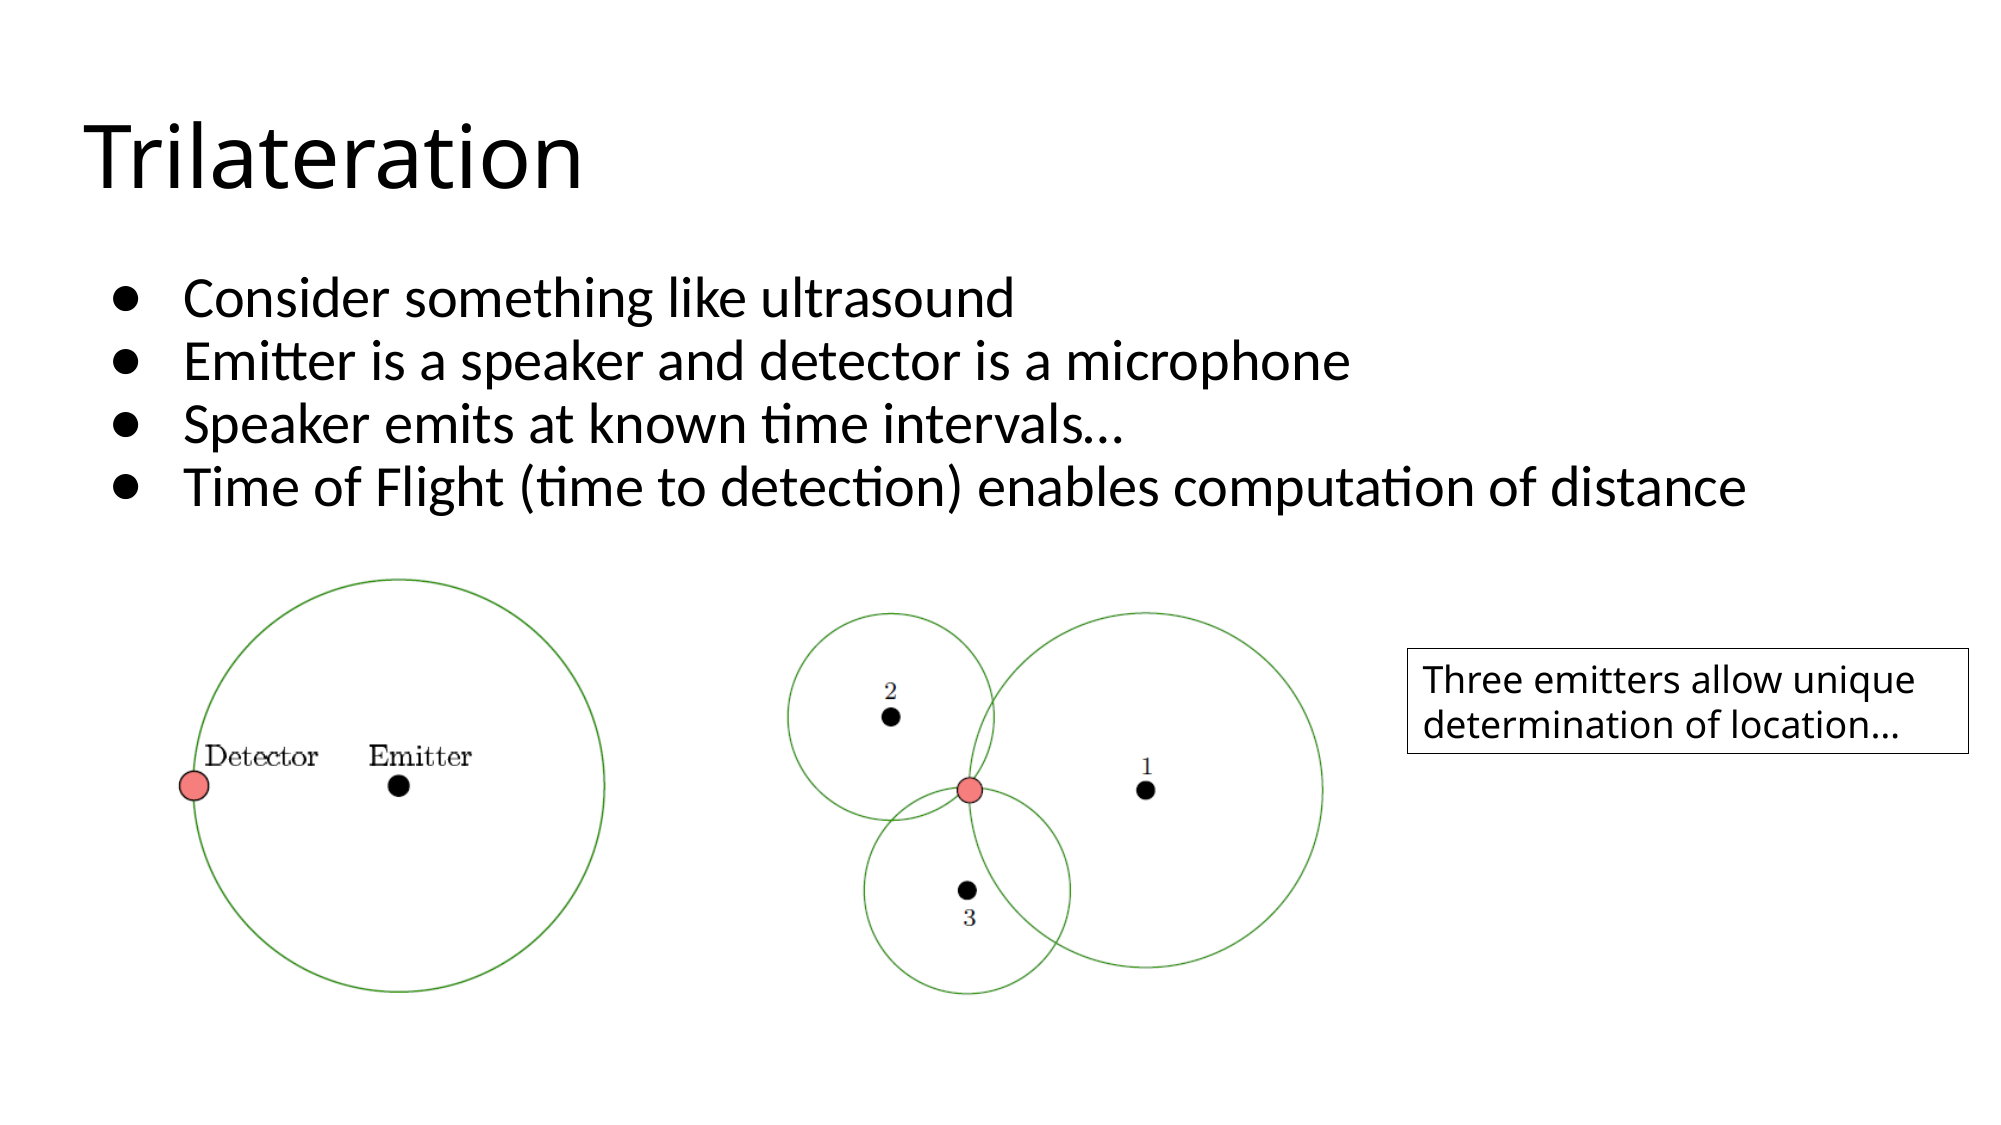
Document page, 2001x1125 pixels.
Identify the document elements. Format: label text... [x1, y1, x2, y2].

title Trilateration [68, 97, 1932, 223]
picture [147, 575, 1339, 1000]
text_box Three emitters allow unique determination of location… [1407, 648, 1969, 754]
list Consider something like ultrasound Emitter is a speaker and detector is a microphone Speaker emits at known time intervals… Time of Flight (time to detection) enables computation of distance [68, 252, 1932, 1000]
